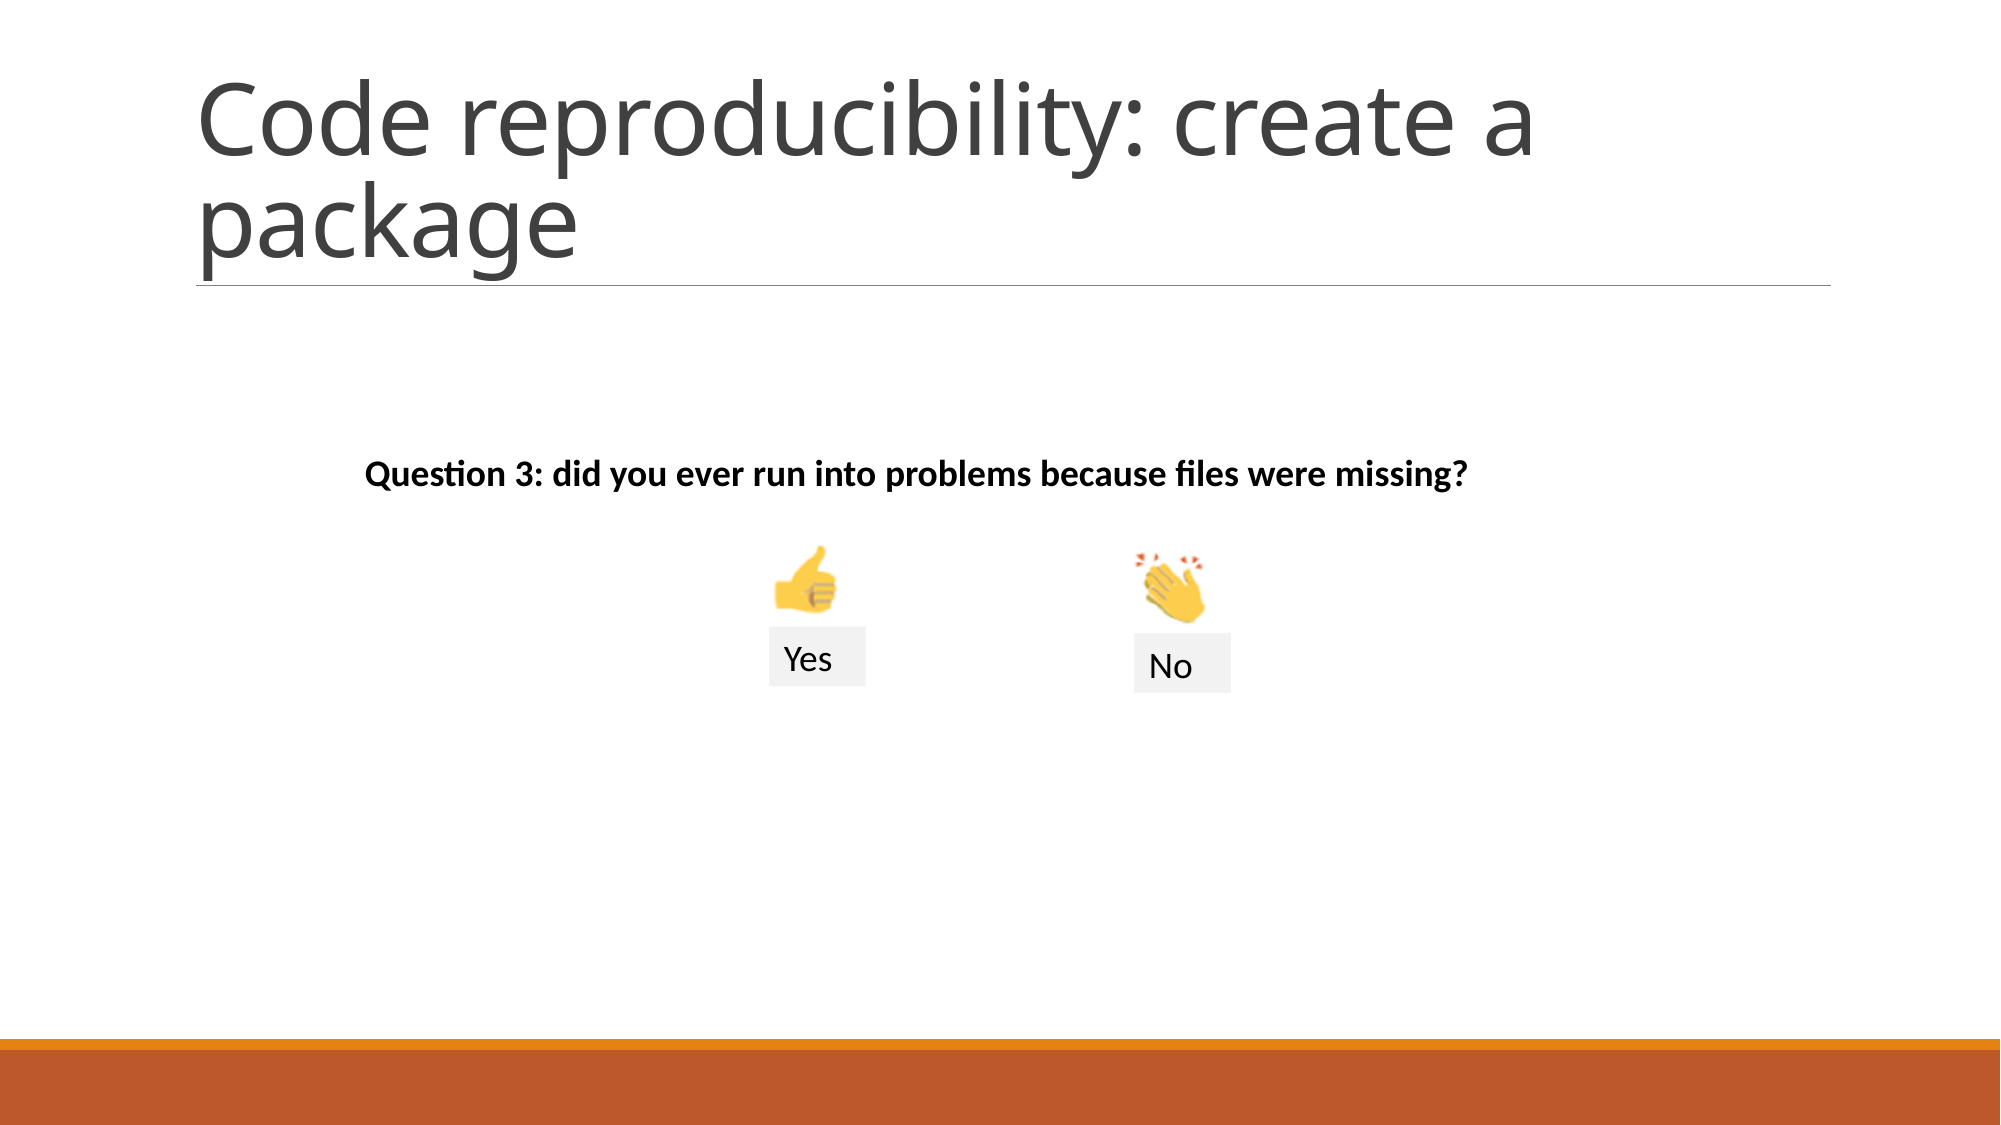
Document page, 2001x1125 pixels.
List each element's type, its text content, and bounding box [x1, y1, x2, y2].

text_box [768, 520, 1232, 702]
text_box Question 3: did you ever run into problems because files were missing? [349, 441, 2000, 502]
title Code reproducibility: create a package [180, 47, 1830, 285]
